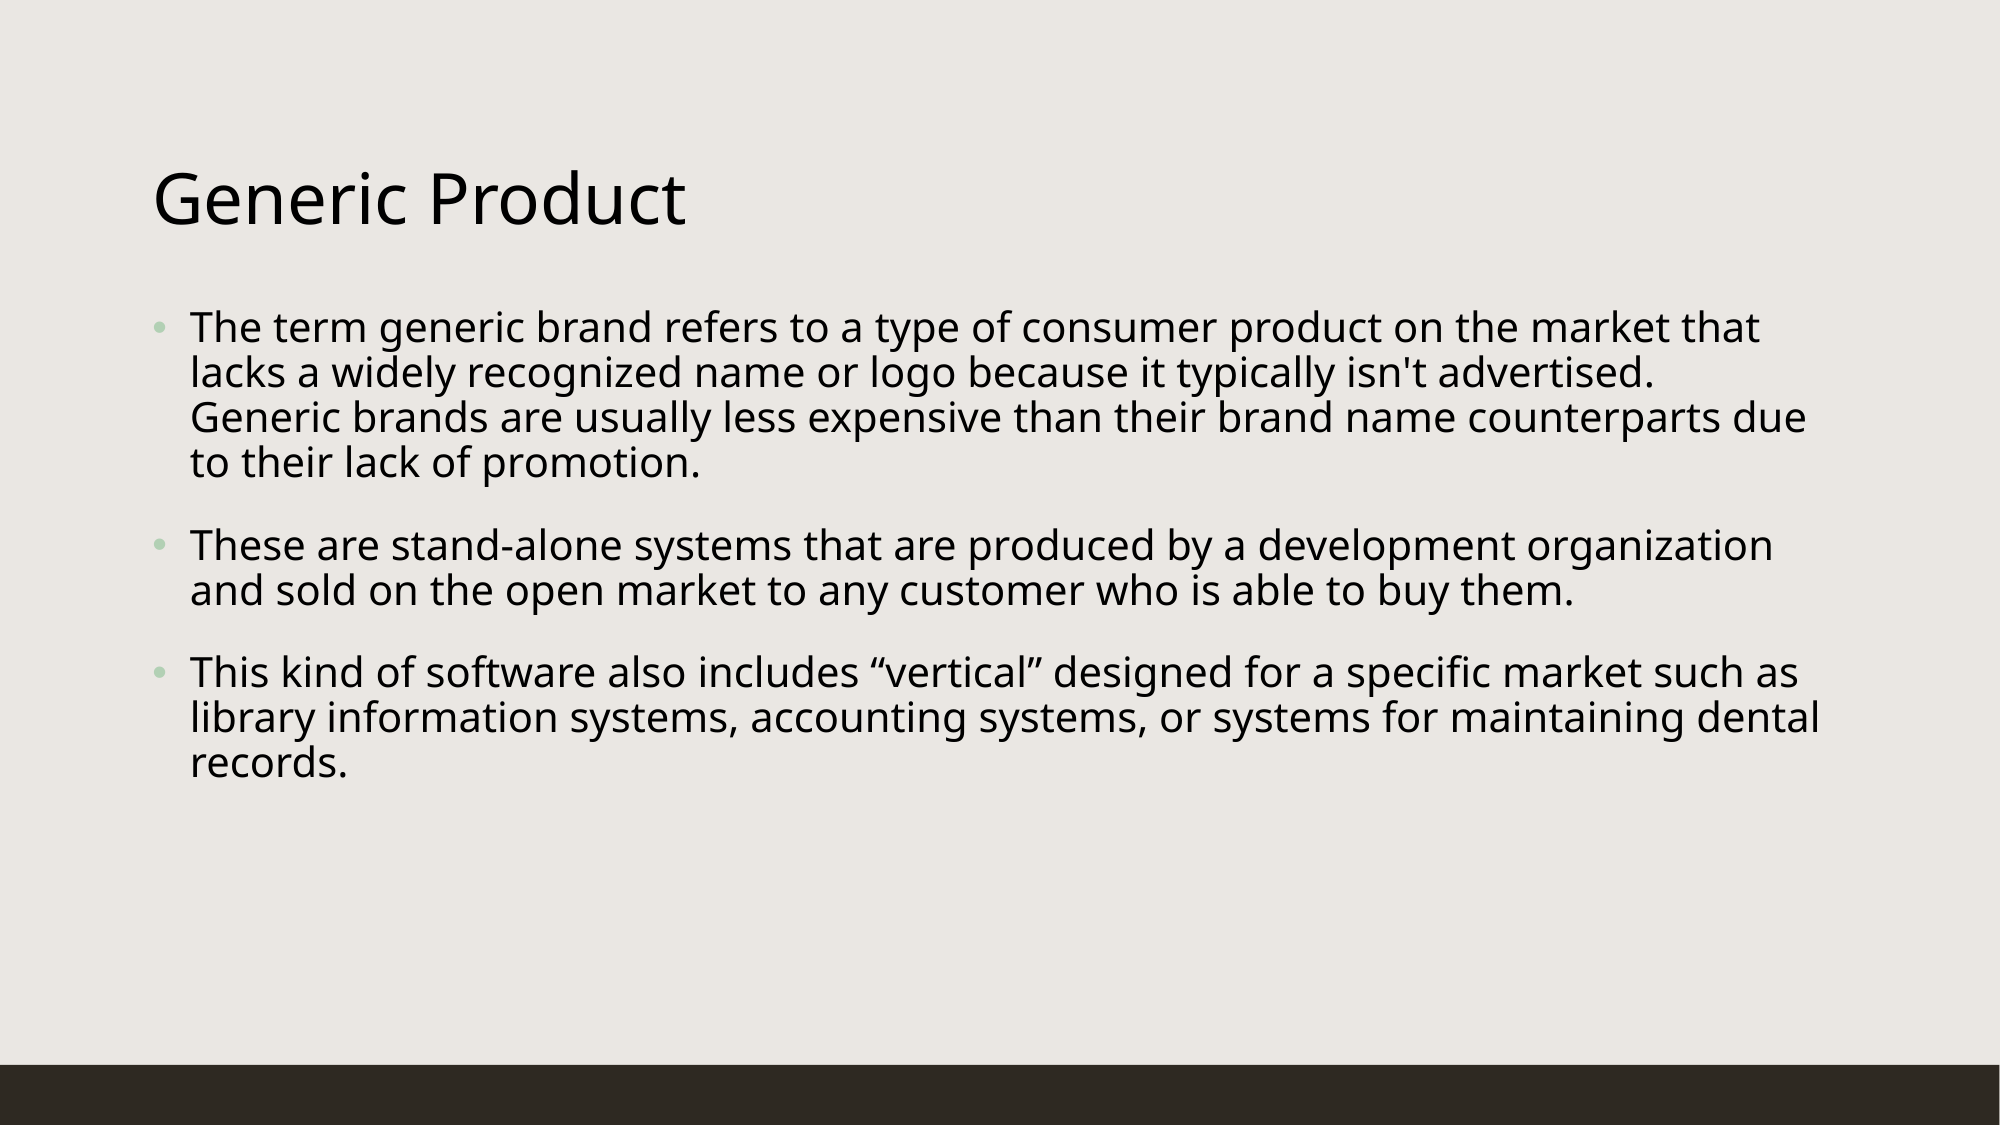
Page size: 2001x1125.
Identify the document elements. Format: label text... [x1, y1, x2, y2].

list The term generic brand refers to a type of consumer product on the market that lacks a widely recognized name or logo because it typically isn't advertised. Generic brands are usually less expensive than their brand name counterparts due to their lack of promotion. These are stand-alone systems that are produced by a development organization and sold on the open market to any customer who is able to buy them. This kind of software also includes “vertical” designed for a specific market such as library information systems, accounting systems, or systems for maintaining dental records. [137, 299, 1863, 1014]
title Generic Product [137, 59, 1863, 248]
